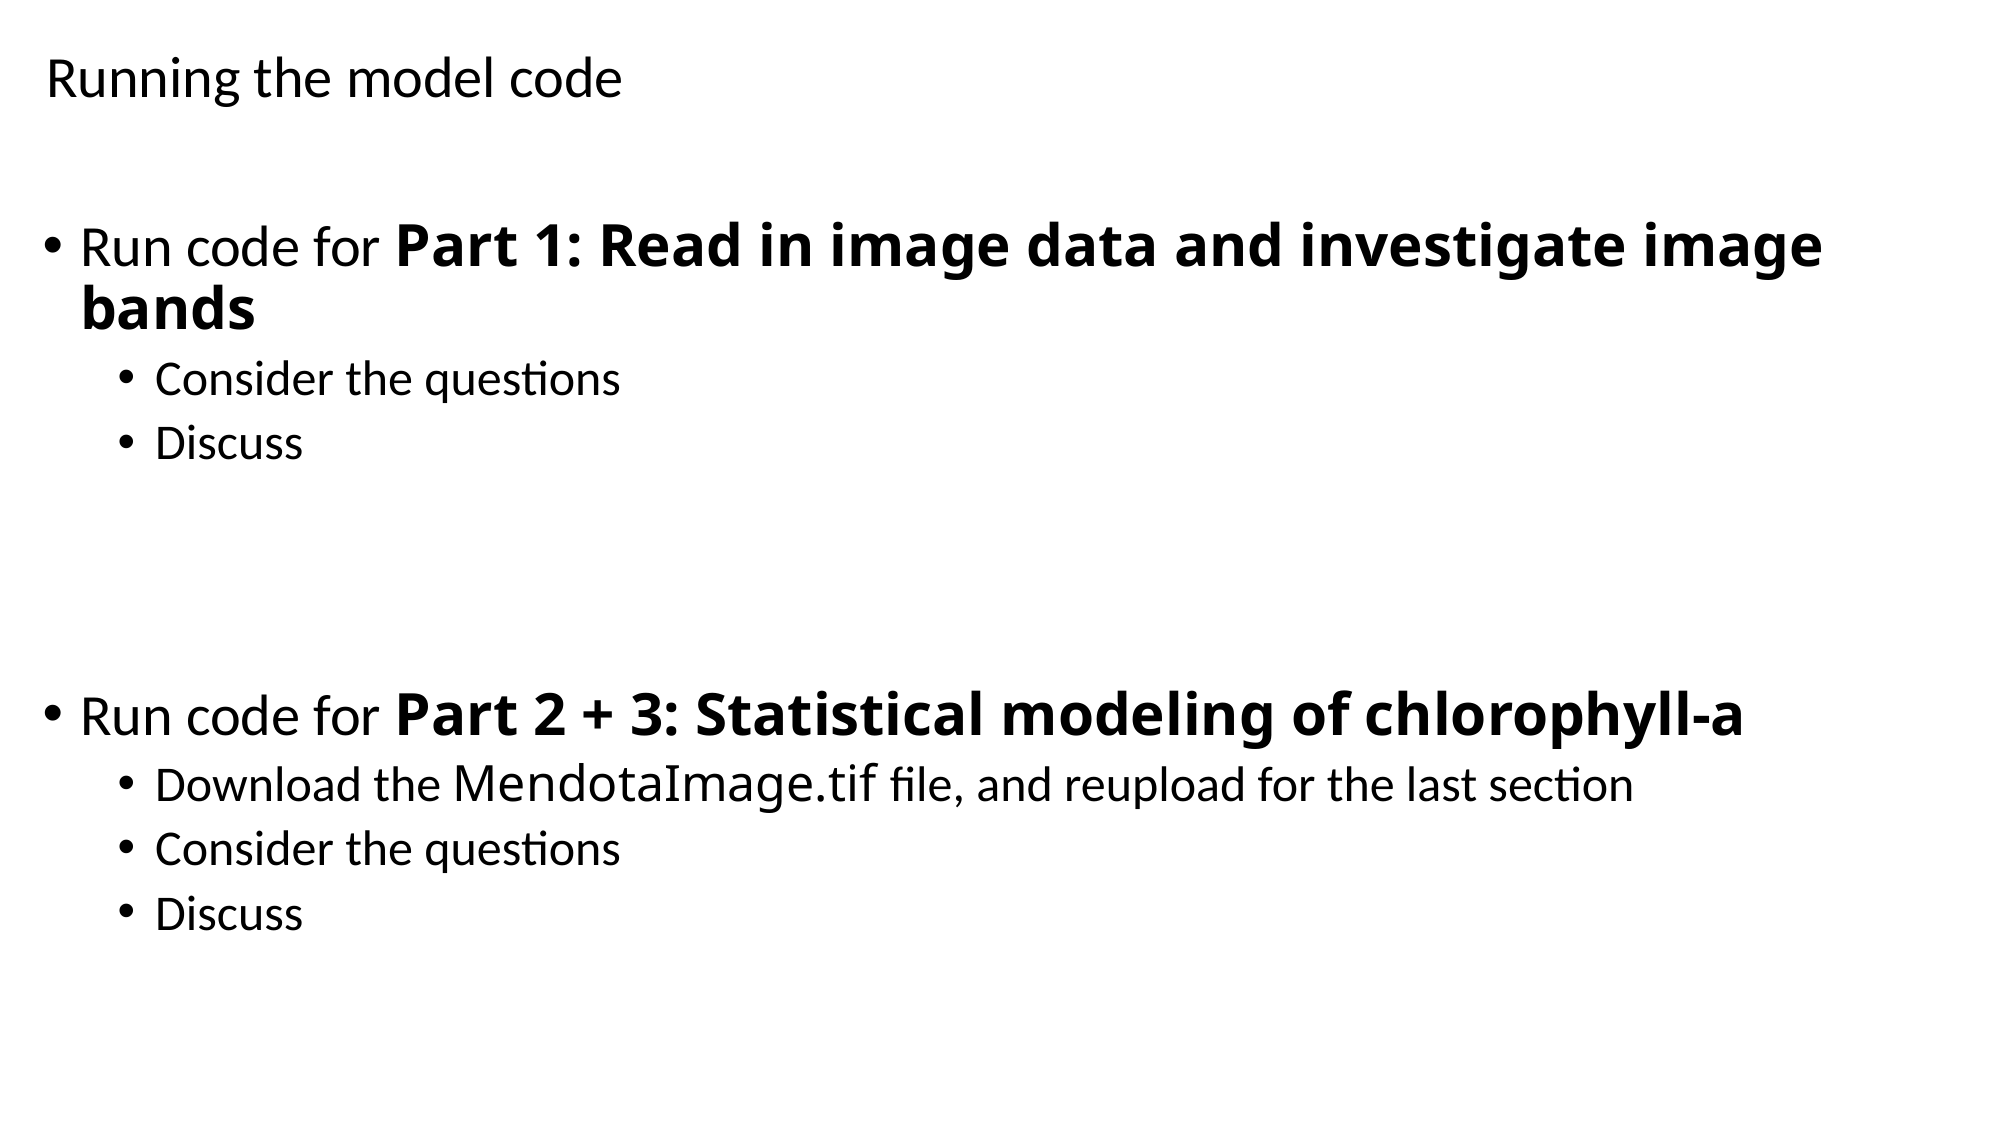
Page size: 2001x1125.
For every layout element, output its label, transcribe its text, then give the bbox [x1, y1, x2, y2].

list Run code for Part 1: Read in image data and investigate image bands Consider the questions Discuss Run code for Part 2 + 3: Statistical modeling of chlorophyll-a Download the MendotaImage.tif file, and reupload for the last section Consider the questions Discuss [27, 208, 1977, 967]
text_box Running the model code [31, 32, 639, 117]
